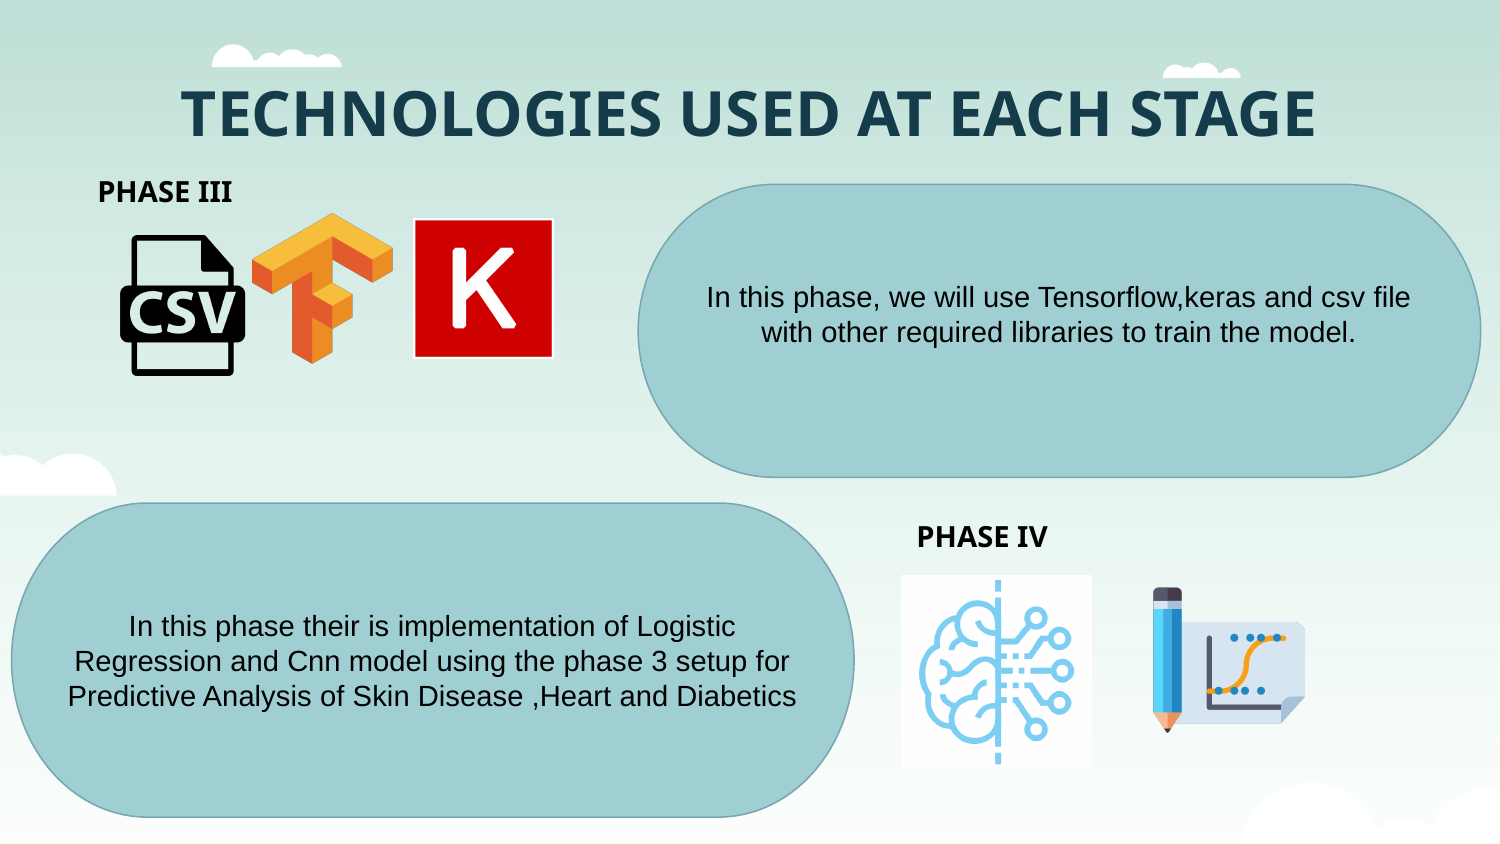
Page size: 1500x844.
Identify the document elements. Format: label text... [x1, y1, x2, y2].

picture [0, 0, 1500, 844]
text_box PHASE IV [901, 503, 1264, 568]
text_box In this phase, we will use Tensorflow,keras and csv file with other required libraries to train the model. [638, 184, 1481, 478]
title TECHNOLOGIES USED AT EACH STAGE [116, 64, 1383, 159]
text_box PHASE III [82, 158, 340, 224]
text_box In this phase their is implementation of Logistic Regression and Cnn model using the phase 3 setup for Predictive Analysis of Skin Disease ,Heart and Diabetics [11, 503, 855, 818]
